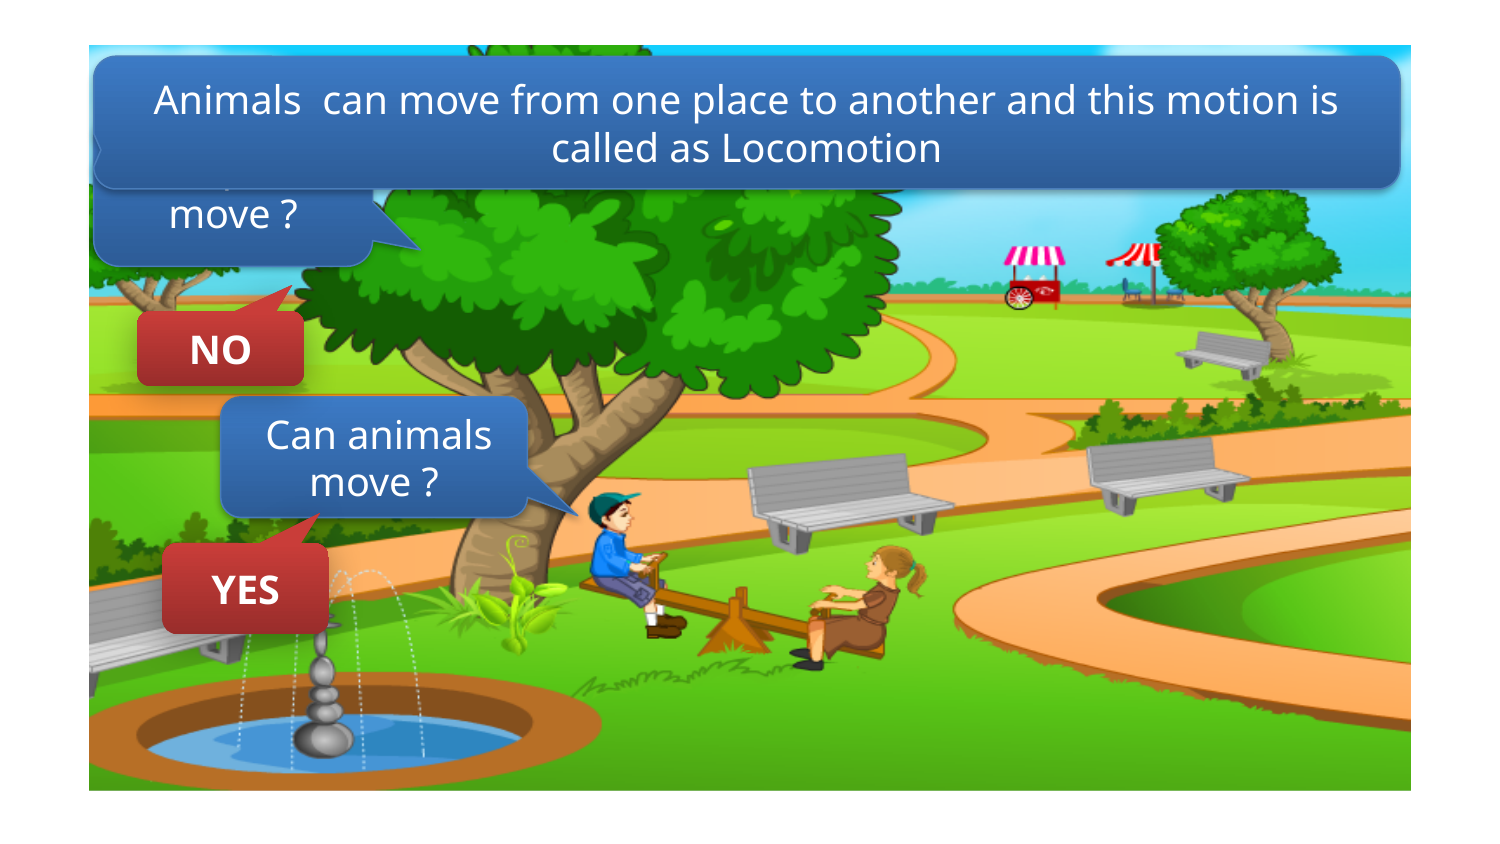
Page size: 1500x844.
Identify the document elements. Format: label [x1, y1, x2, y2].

picture [88, 44, 1411, 792]
